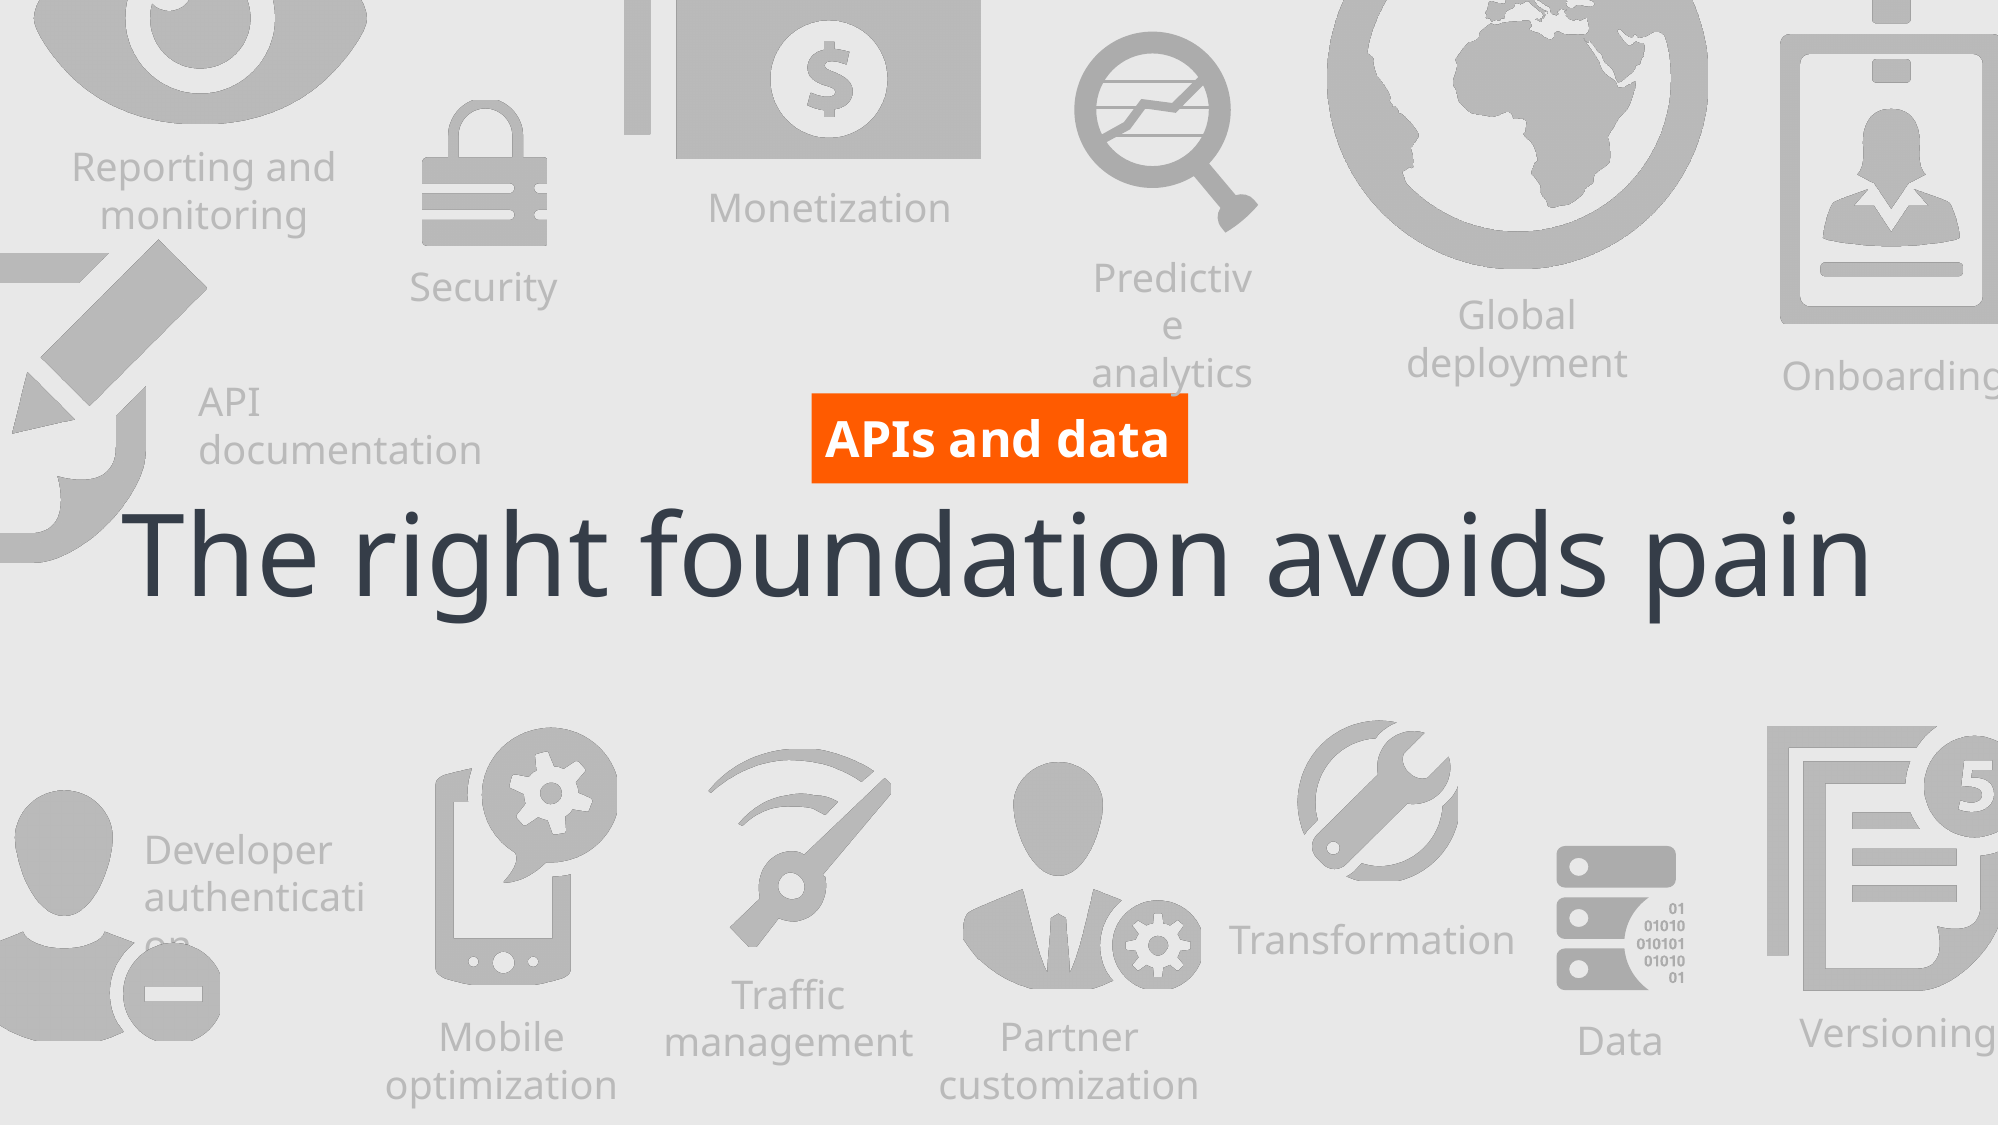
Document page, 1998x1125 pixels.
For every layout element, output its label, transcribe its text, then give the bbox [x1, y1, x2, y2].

picture [0, 790, 221, 1042]
picture [33, 0, 367, 124]
text_box Versioning [1704, 999, 1998, 1055]
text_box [1556, 845, 1685, 991]
picture [1766, 726, 1998, 991]
text_box Onboarding [1700, 343, 1998, 398]
text_box Predictive analytics [1074, 245, 1271, 338]
text_box Reporting and monitoring [10, 134, 398, 227]
picture [1326, 0, 1708, 269]
text_box [811, 393, 1189, 400]
text_box Transformation [1205, 907, 1551, 963]
text_box Global deployment [1323, 282, 1711, 375]
picture [624, 0, 982, 159]
text_box API documentation [211, 369, 570, 462]
text_box Mobile optimization [308, 1004, 695, 1097]
picture [1778, 0, 1998, 324]
picture [1297, 719, 1459, 881]
text_box Partner customization [875, 1004, 1263, 1097]
text_box Developer authentication [225, 817, 398, 910]
picture [433, 726, 617, 986]
text_box Security [290, 254, 678, 309]
text_box APIs and data [804, 400, 1192, 476]
text_box The right foundation avoids pain [0, 474, 1998, 629]
picture [699, 749, 891, 947]
picture [421, 99, 547, 246]
picture [0, 239, 207, 563]
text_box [1074, 31, 1259, 233]
picture [962, 759, 1201, 990]
text_box Monetization [636, 175, 1024, 230]
text_box Data [1426, 1008, 1814, 1063]
text_box Traffic management [595, 962, 982, 1055]
